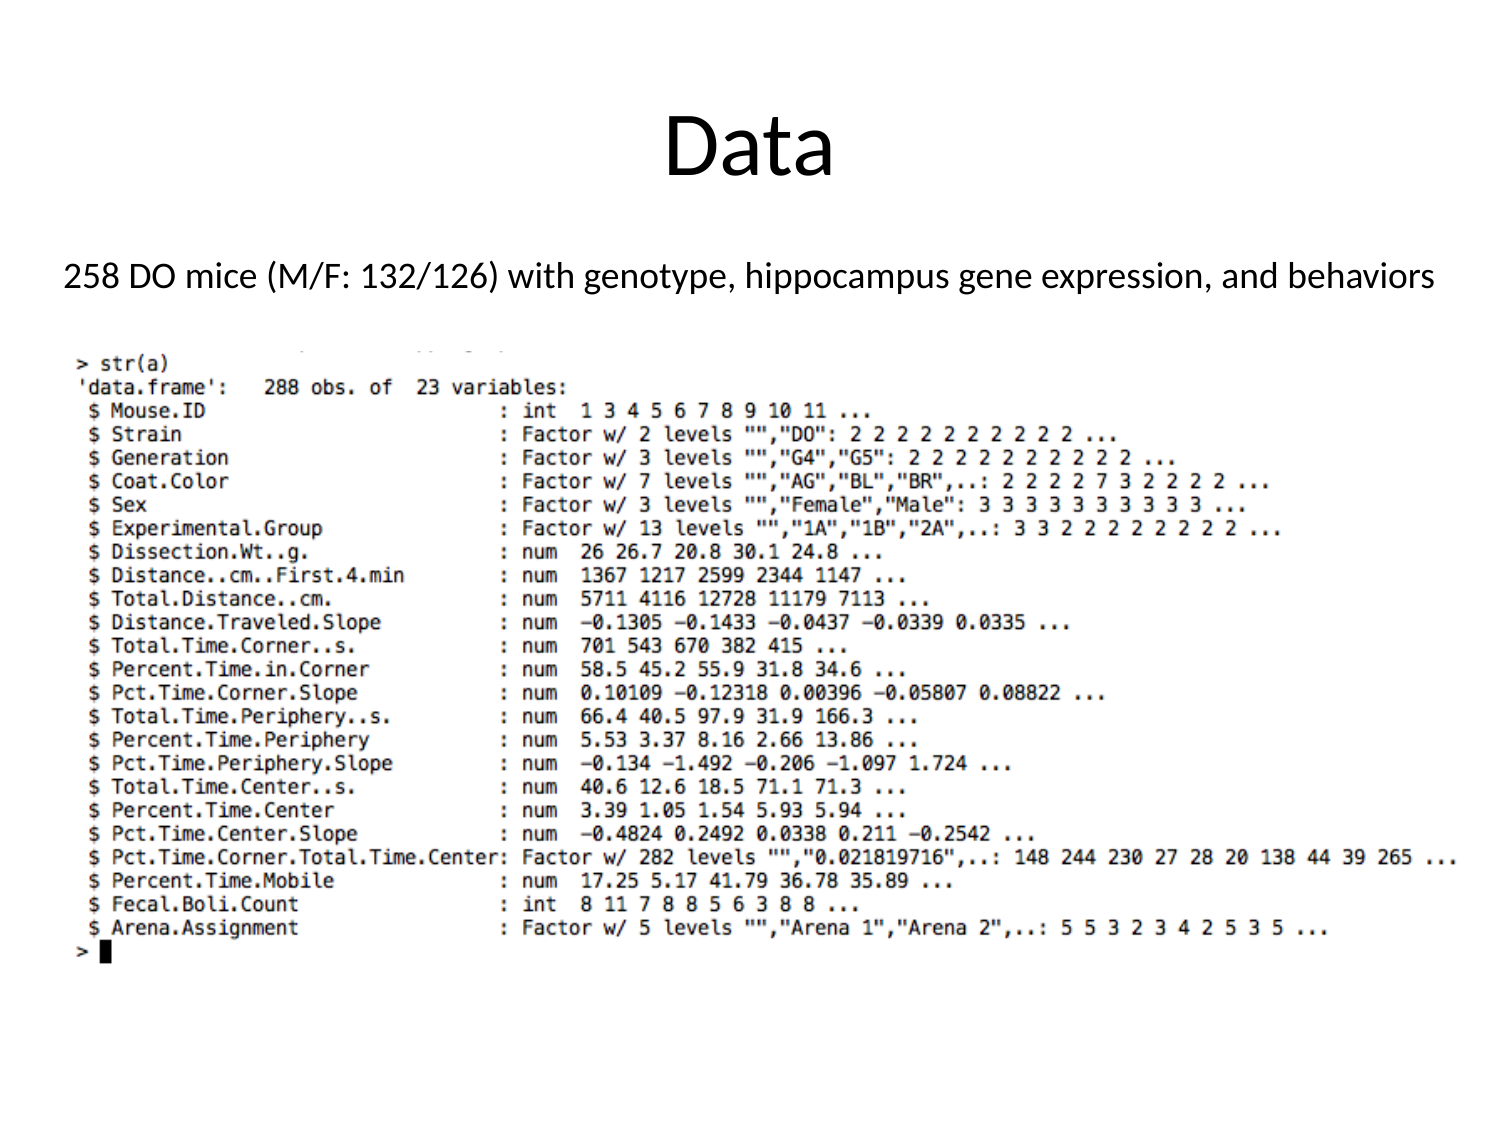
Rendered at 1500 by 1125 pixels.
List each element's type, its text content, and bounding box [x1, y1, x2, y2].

picture [74, 351, 1483, 967]
title Data [75, 45, 1425, 233]
text_box 258 DO mice (M/F: 132/126) with genotype, hippocampus gene expression, and behaviors [0, 244, 1500, 304]
